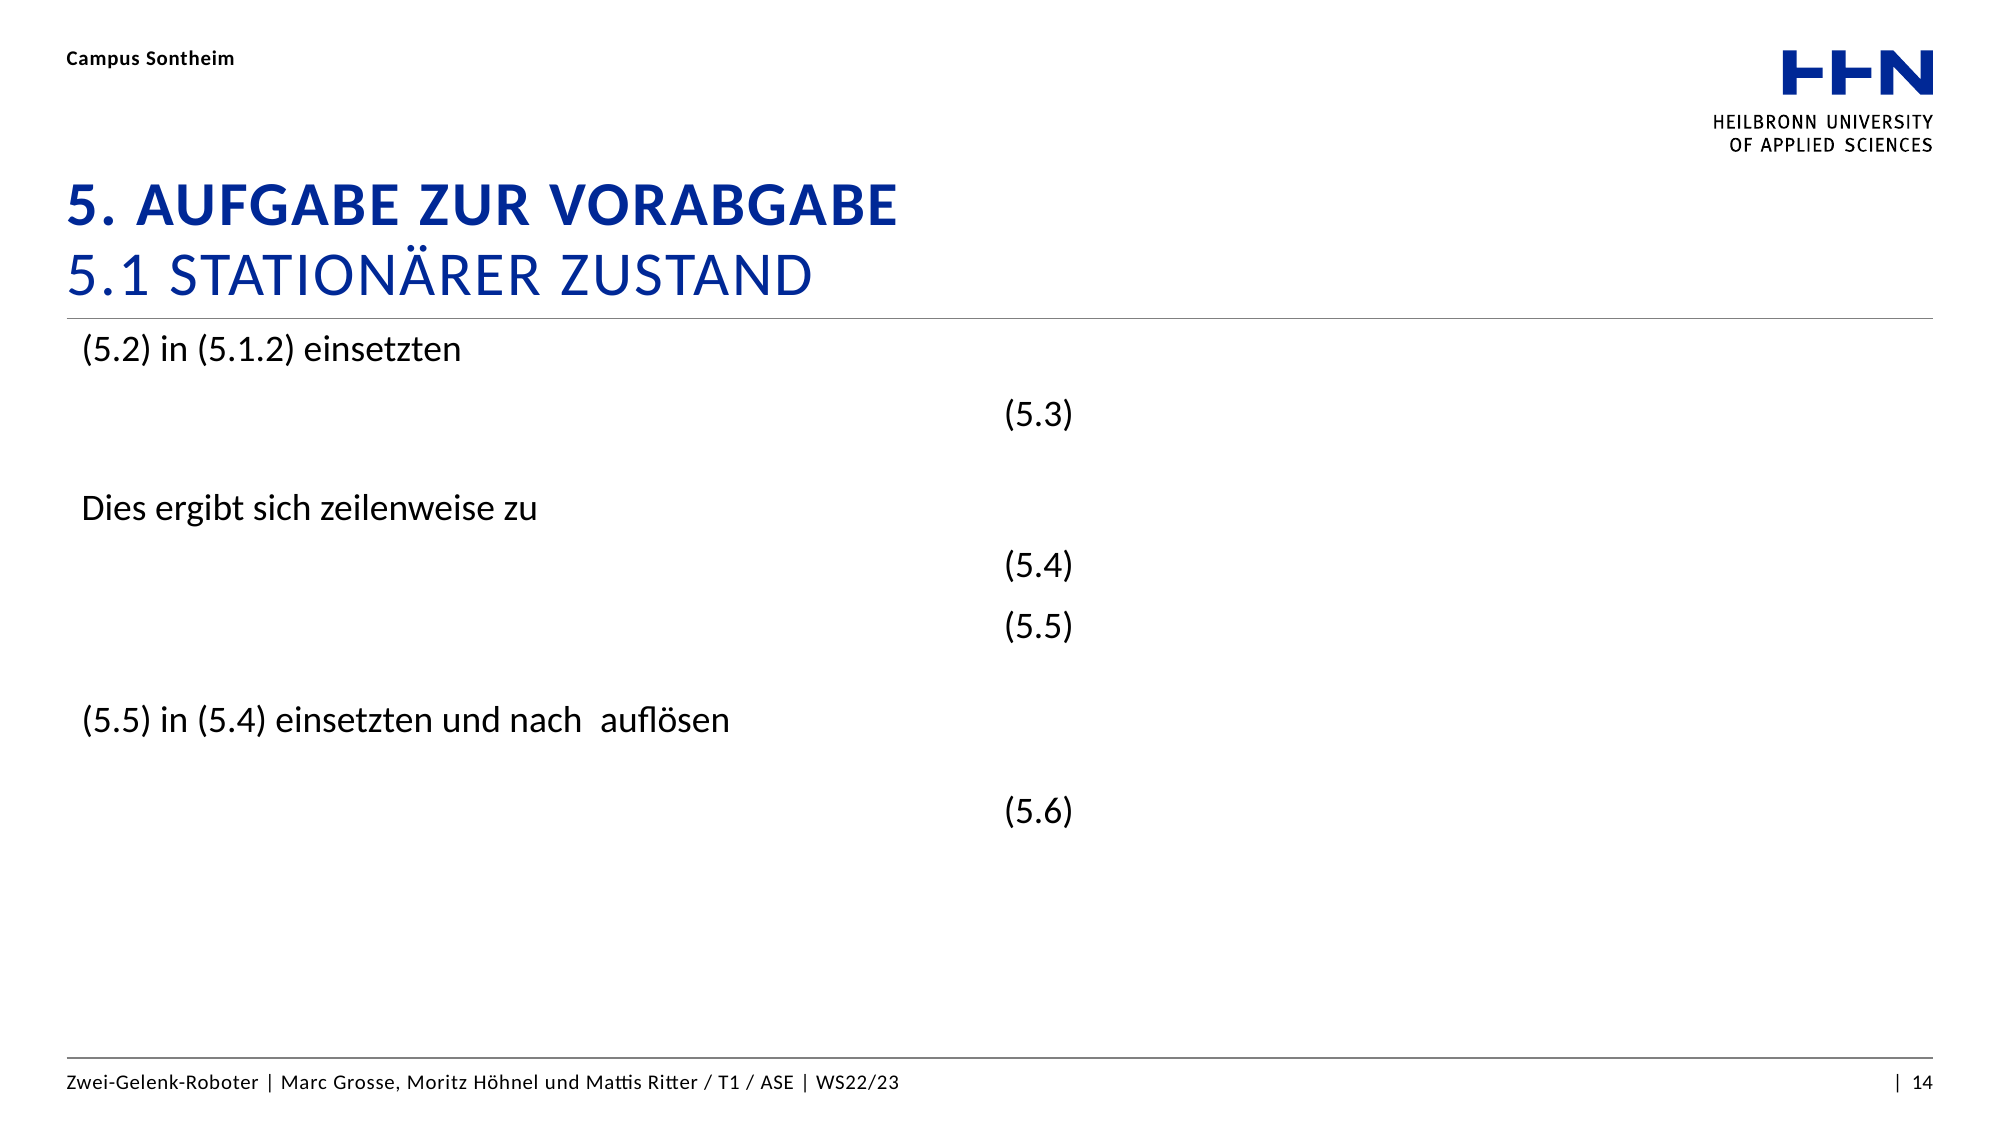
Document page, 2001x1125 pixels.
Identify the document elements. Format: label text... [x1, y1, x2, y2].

slide_number Campus Sontheim [66, 45, 1277, 81]
slide_number | 14 [1621, 1068, 1933, 1105]
footer Zwei-Gelenk-Roboter | Marc Grosse, Moritz Höhnel und Mattis Ritter / T1 / ASE | WS22/23 [66, 1068, 1277, 1105]
title 5. Aufgabe zur Vorabgabe 5.1 Stationärer Zustand [66, 169, 1933, 311]
